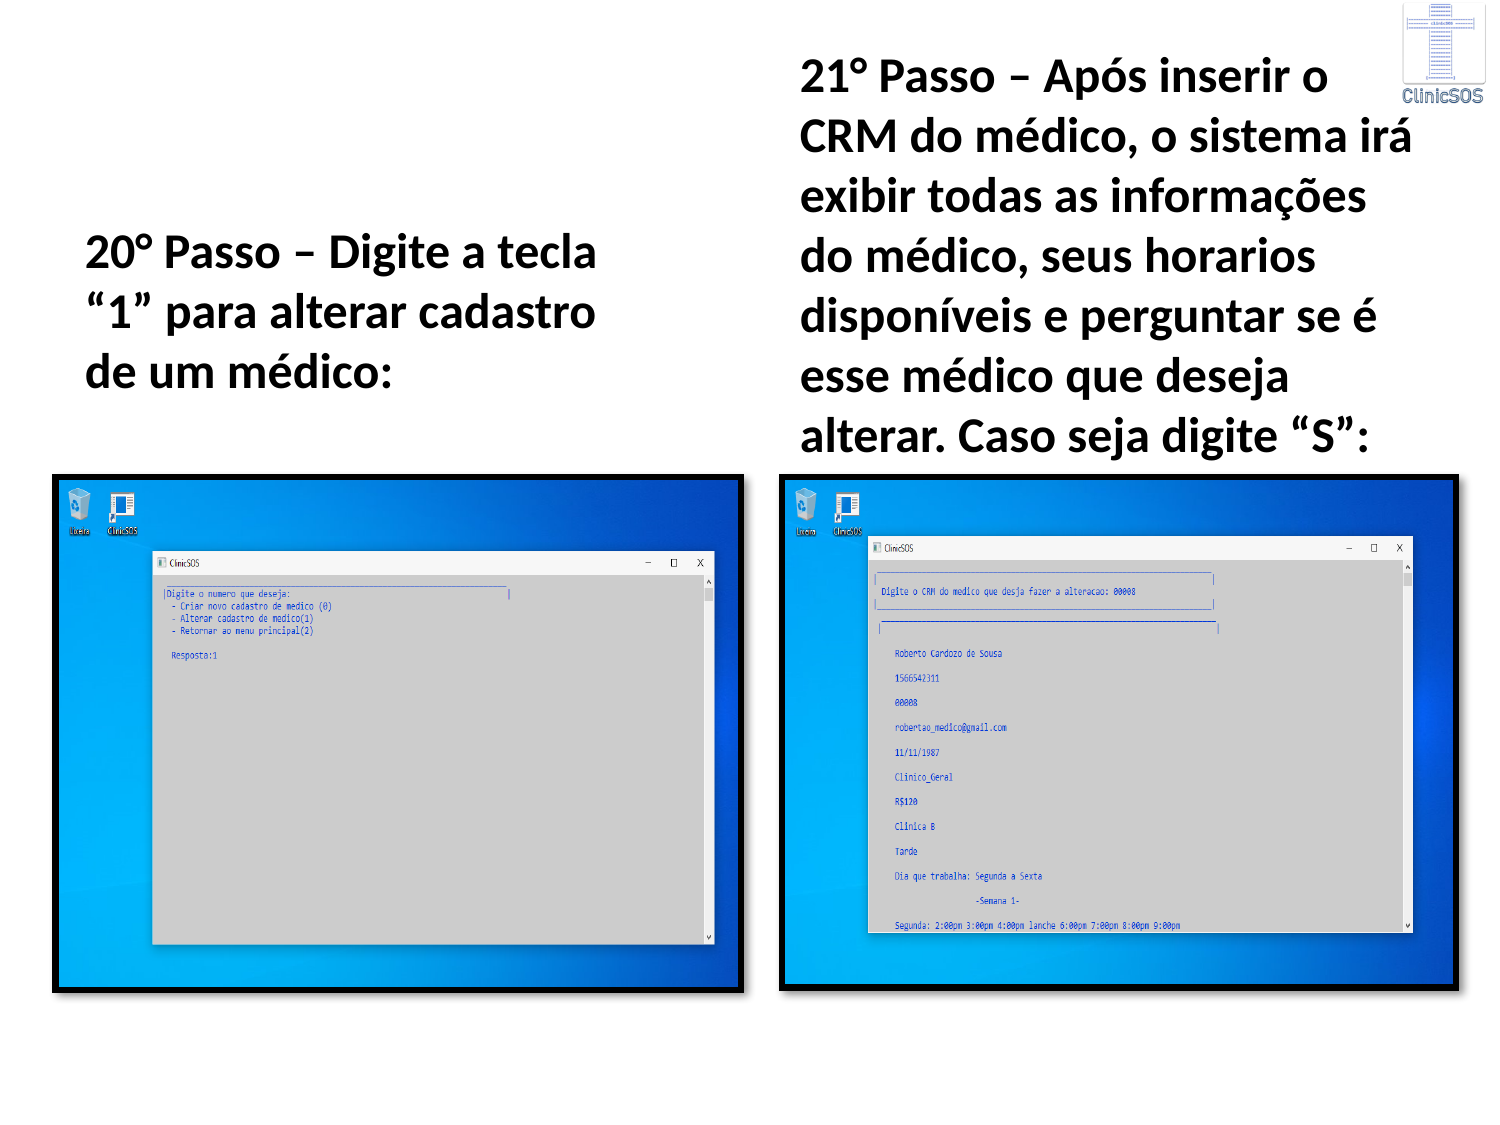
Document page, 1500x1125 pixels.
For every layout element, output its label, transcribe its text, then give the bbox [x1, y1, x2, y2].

picture [1390, 0, 1500, 110]
text_box 20° Passo – Digite a tecla “1” para alterar cadastro de um médico: [70, 210, 668, 466]
text_box 21° Passo – Após inserir o CRM do médico, o sistema irá exibir todas as informações do médico, seus horarios disponíveis e perguntar se é esse médico que deseja alterar. Caso seja digite “S”: [785, 35, 1430, 473]
picture [838, 528, 847, 534]
picture [796, 480, 1454, 985]
picture [69, 480, 739, 987]
